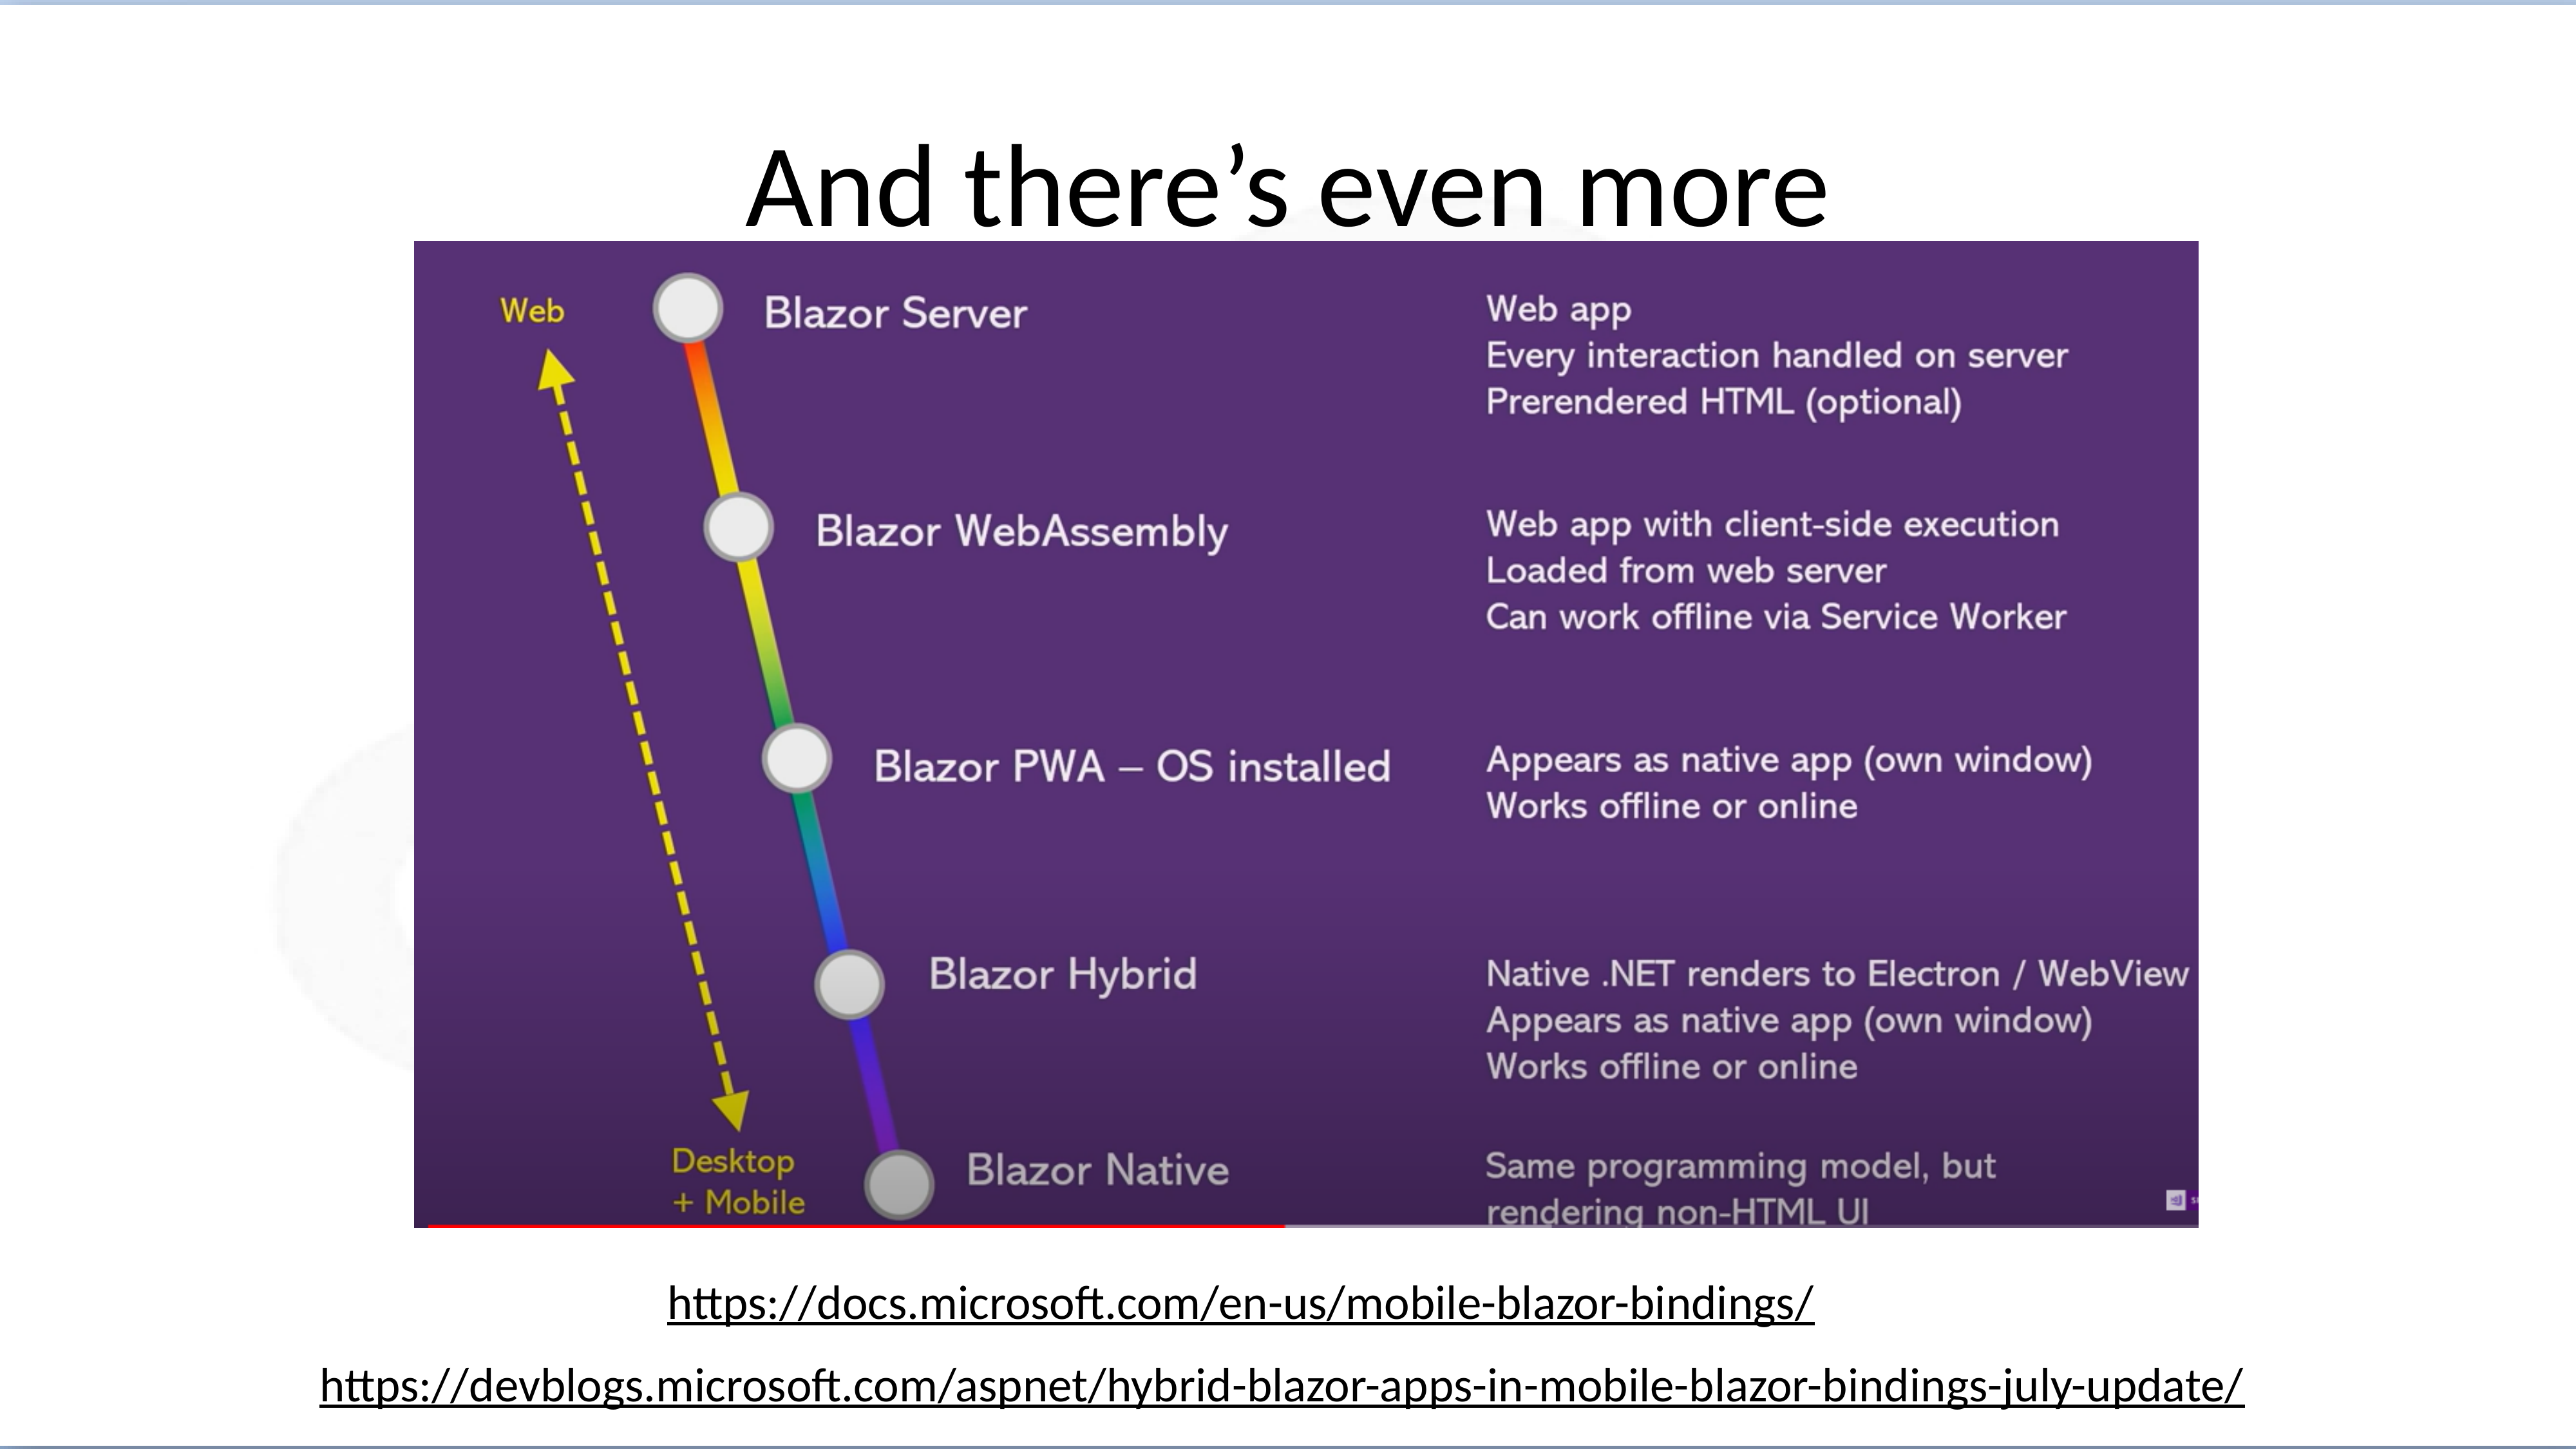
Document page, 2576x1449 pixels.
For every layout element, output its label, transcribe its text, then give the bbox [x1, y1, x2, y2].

text_box https://docs.microsoft.com/en-us/mobile-blazor-bindings/ [658, 1261, 1835, 1339]
title And there’s even more [417, 57, 2159, 238]
picture [0, 0, 2576, 1449]
text_box https://devblogs.microsoft.com/aspnet/hybrid-blazor-apps-in-mobile-blazor-bindings-july-update/ [310, 1343, 2266, 1421]
